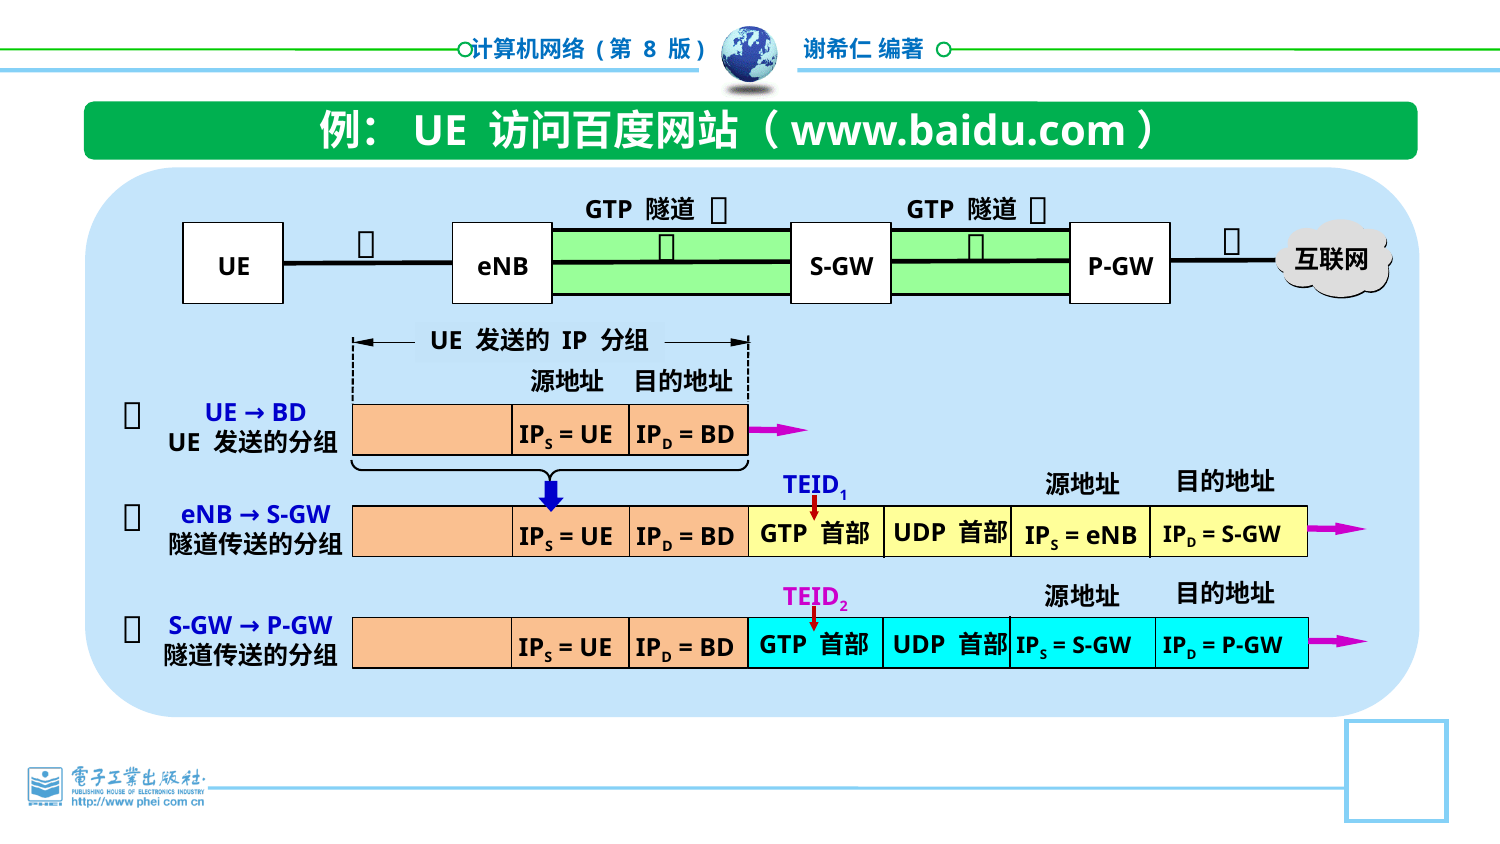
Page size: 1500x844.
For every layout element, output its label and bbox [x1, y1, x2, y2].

text_box [83, 96, 1418, 161]
picture [719, 24, 779, 96]
text_box [83, 165, 1422, 720]
picture [23, 764, 208, 809]
